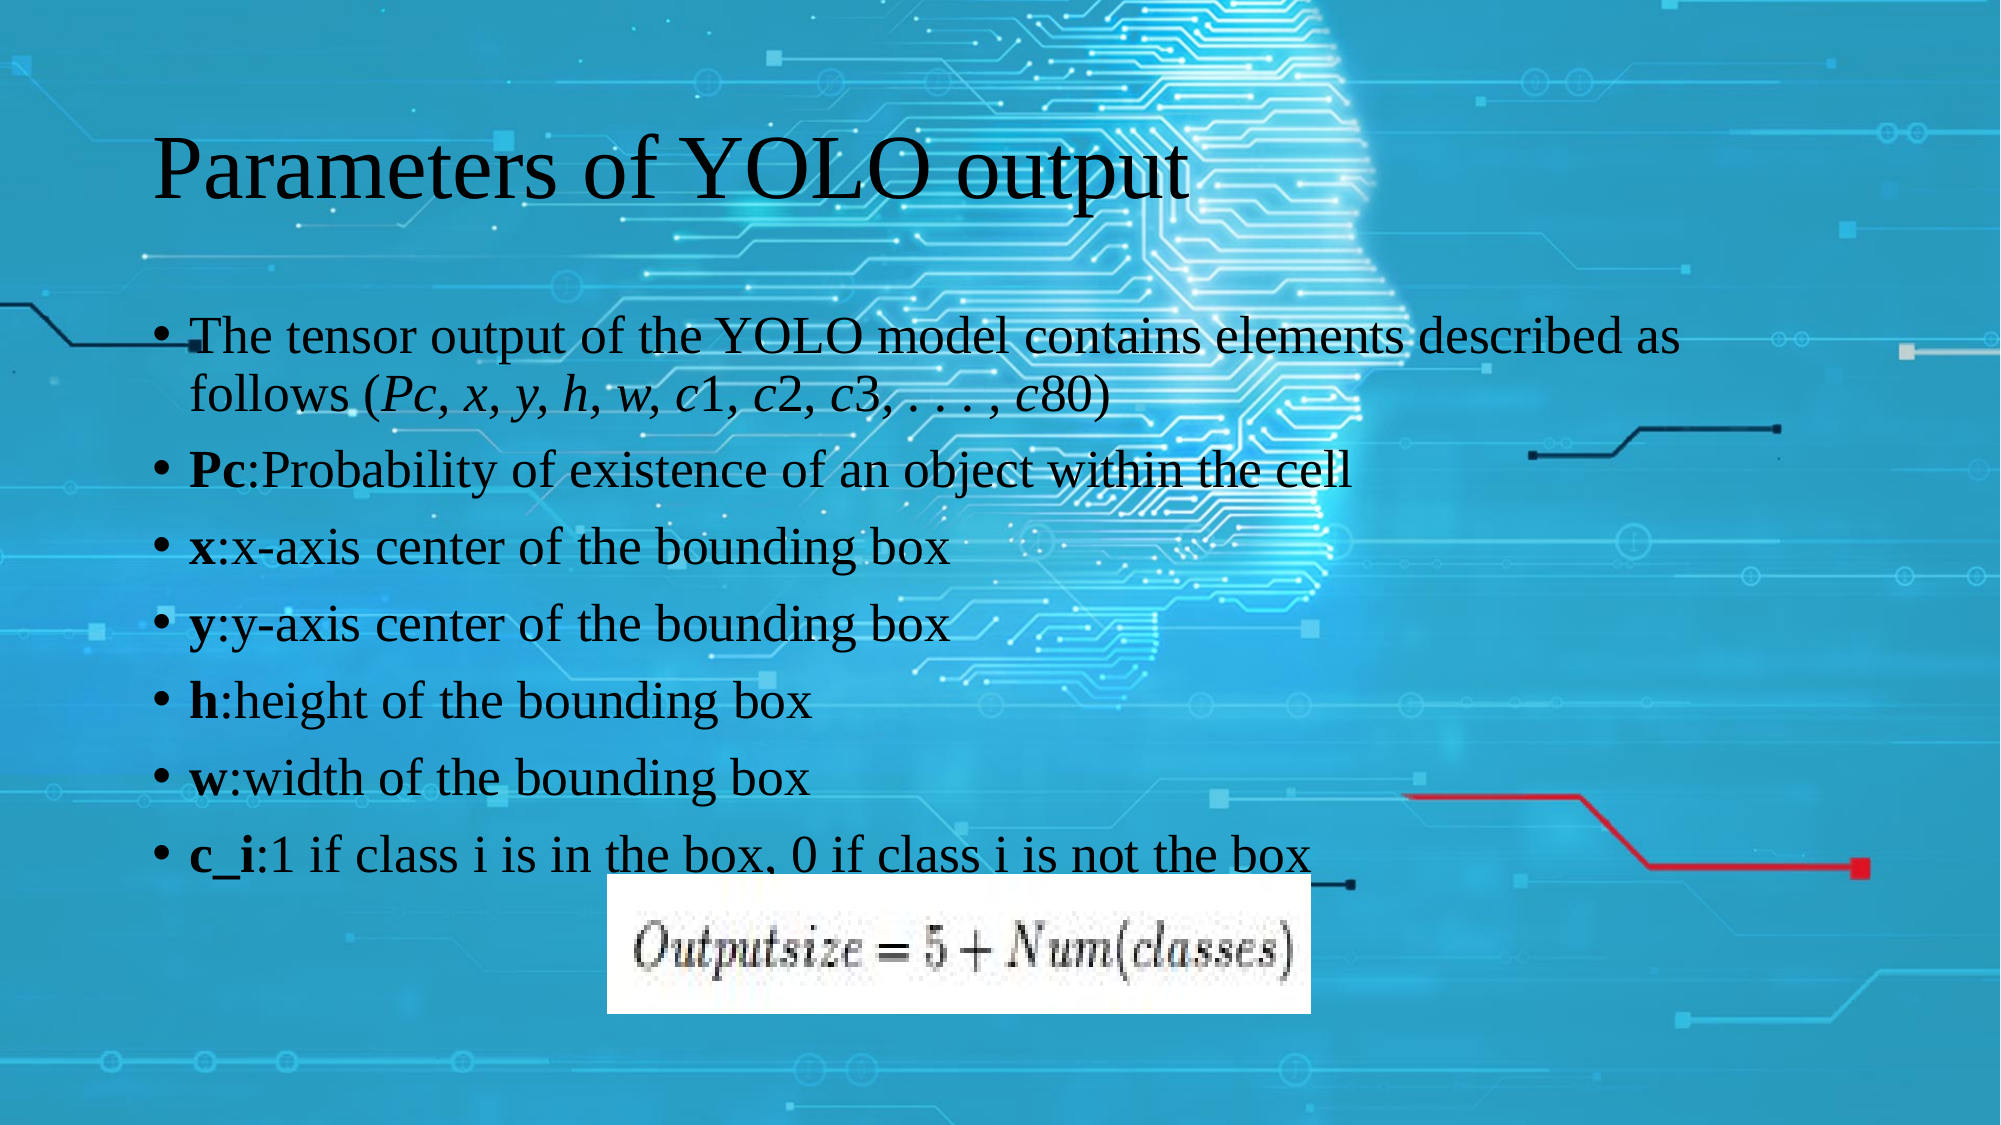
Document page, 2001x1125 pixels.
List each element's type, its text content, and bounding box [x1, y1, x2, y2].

list The tensor output of the YOLO model contains elements described as follows (Pc, x, y, h, w, c1, c2, c3, . . . , c80) Pc:Probability of existence of an object within the cell x:x-axis center of the bounding box y:y-axis center of the bounding box h:height of the bounding box w:width of the bounding box c_i:1 if class i is in the box, 0 if class i is not the box [137, 299, 1863, 1014]
title Parameters of YOLO output [137, 59, 1863, 278]
picture [0, 0, 2001, 1125]
